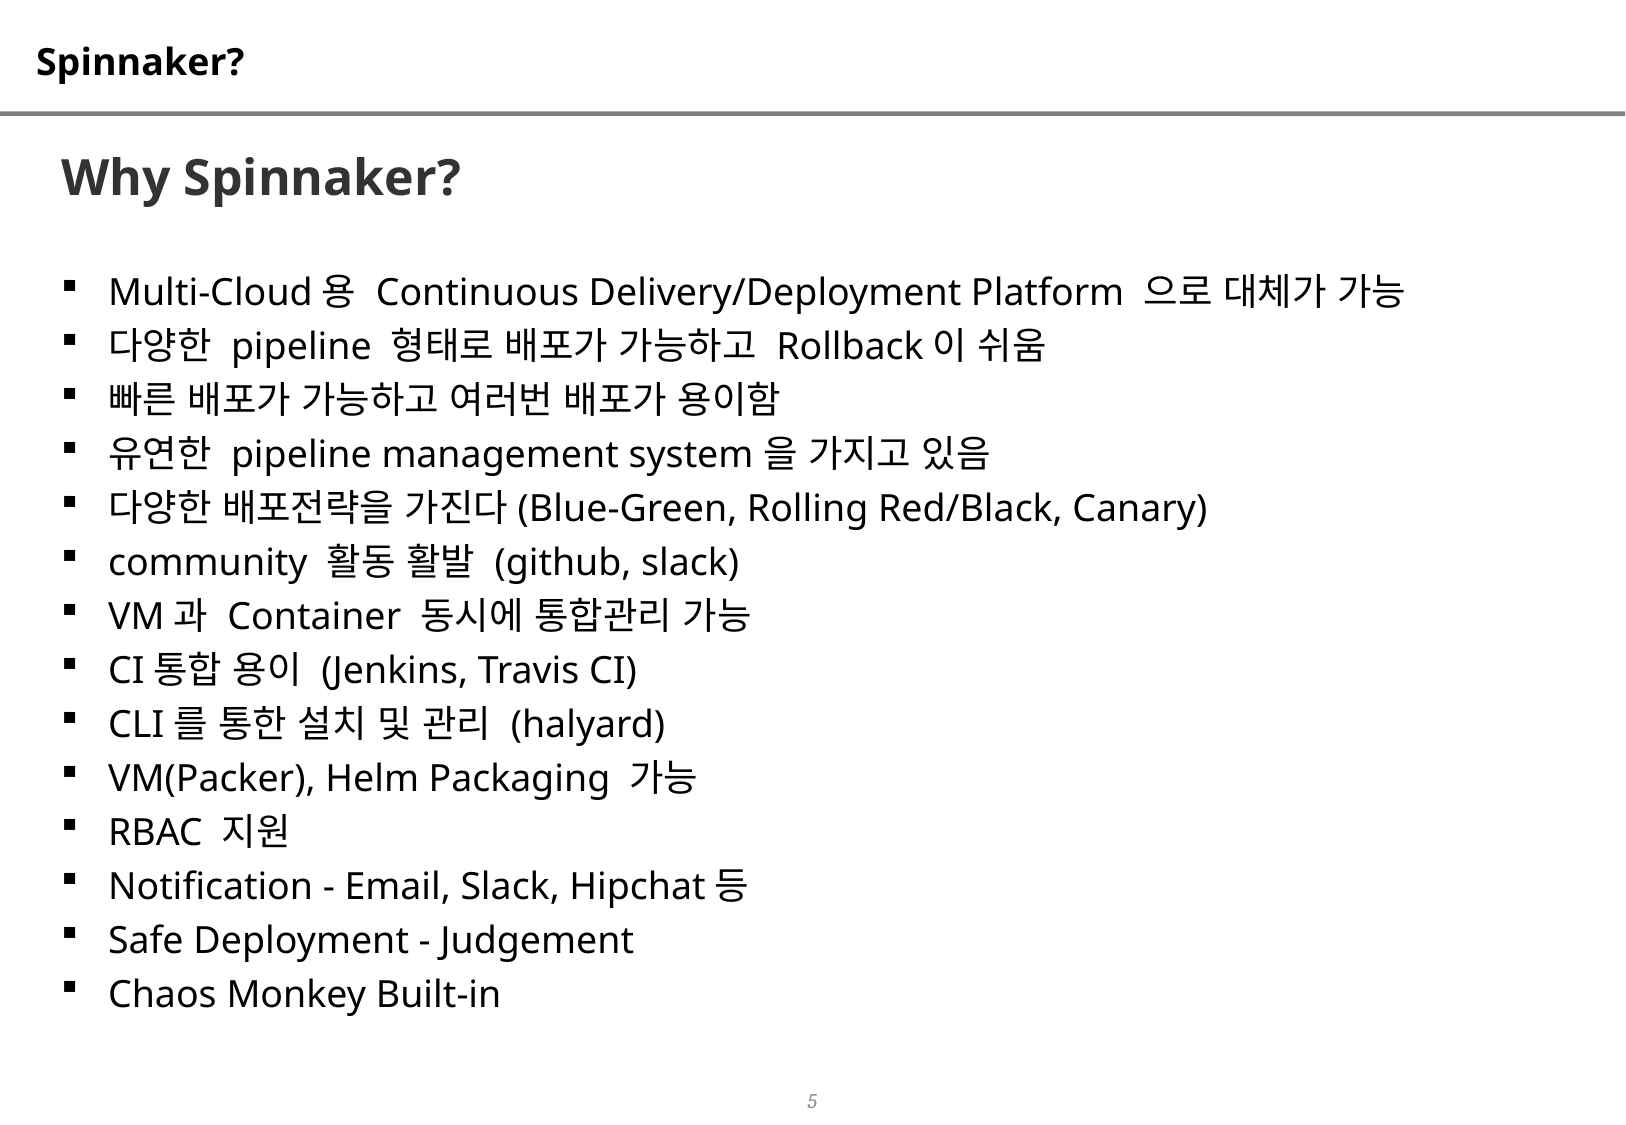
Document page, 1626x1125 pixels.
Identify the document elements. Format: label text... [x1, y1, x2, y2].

title Spinnaker? [21, 30, 1604, 90]
list Why Spinnaker? Multi-Cloud용 Continuous Delivery/Deployment Platform 으로 대체가 가능 다양한 pipeline 형태로 배포가 가능하고 Rollback이 쉬움 빠른 배포가 가능하고 여러번 배포가 용이함 유연한 pipeline management system을 가지고 있음 다양한 배포전략을 가진다(Blue-Green, Rolling Red/Black, Canary) community 활동 활발 (github, slack) VM과 Container 동시에 통합관리 가능 CI통합 용이 (Jenkins, Travis CI) CLI를 통한 설치 및 관리 (halyard) VM(Packer), Helm Packaging 가능 RBAC 지원 Notification - Email, Slack, Hipchat등 Safe Deployment - Judgement Chaos Monkey Built-in [46, 125, 1582, 1035]
